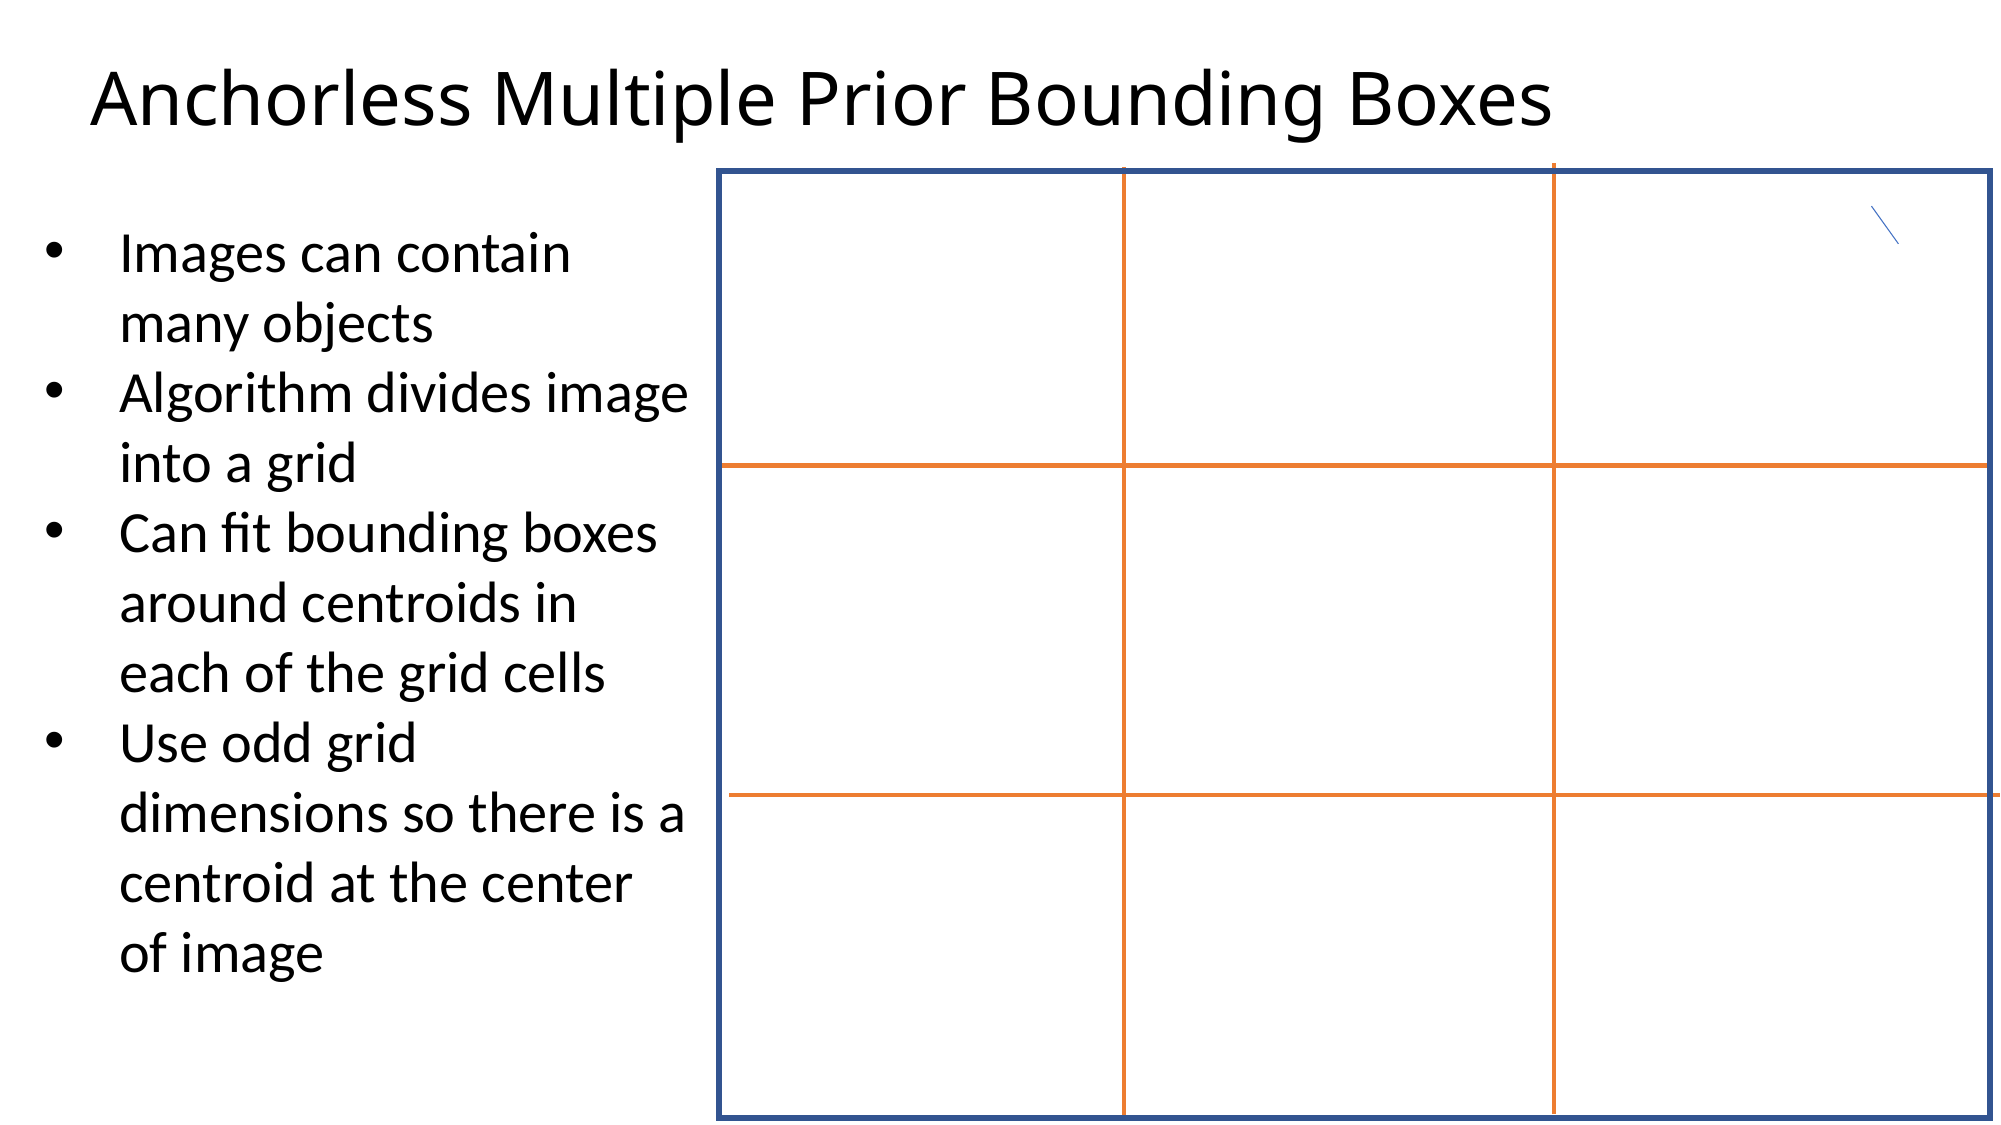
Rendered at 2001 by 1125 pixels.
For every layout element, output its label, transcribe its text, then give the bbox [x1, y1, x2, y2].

text_box Images can contain many objects Algorithm divides image into a grid Can fit bounding boxes around centroids in each of the grid cells Use odd grid dimensions so there is a centroid at the center of image [29, 206, 710, 992]
text_box [718, 170, 1991, 1119]
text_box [1871, 206, 1899, 244]
text_box Anchorless Multiple Prior Bounding Boxes [75, 54, 1966, 150]
